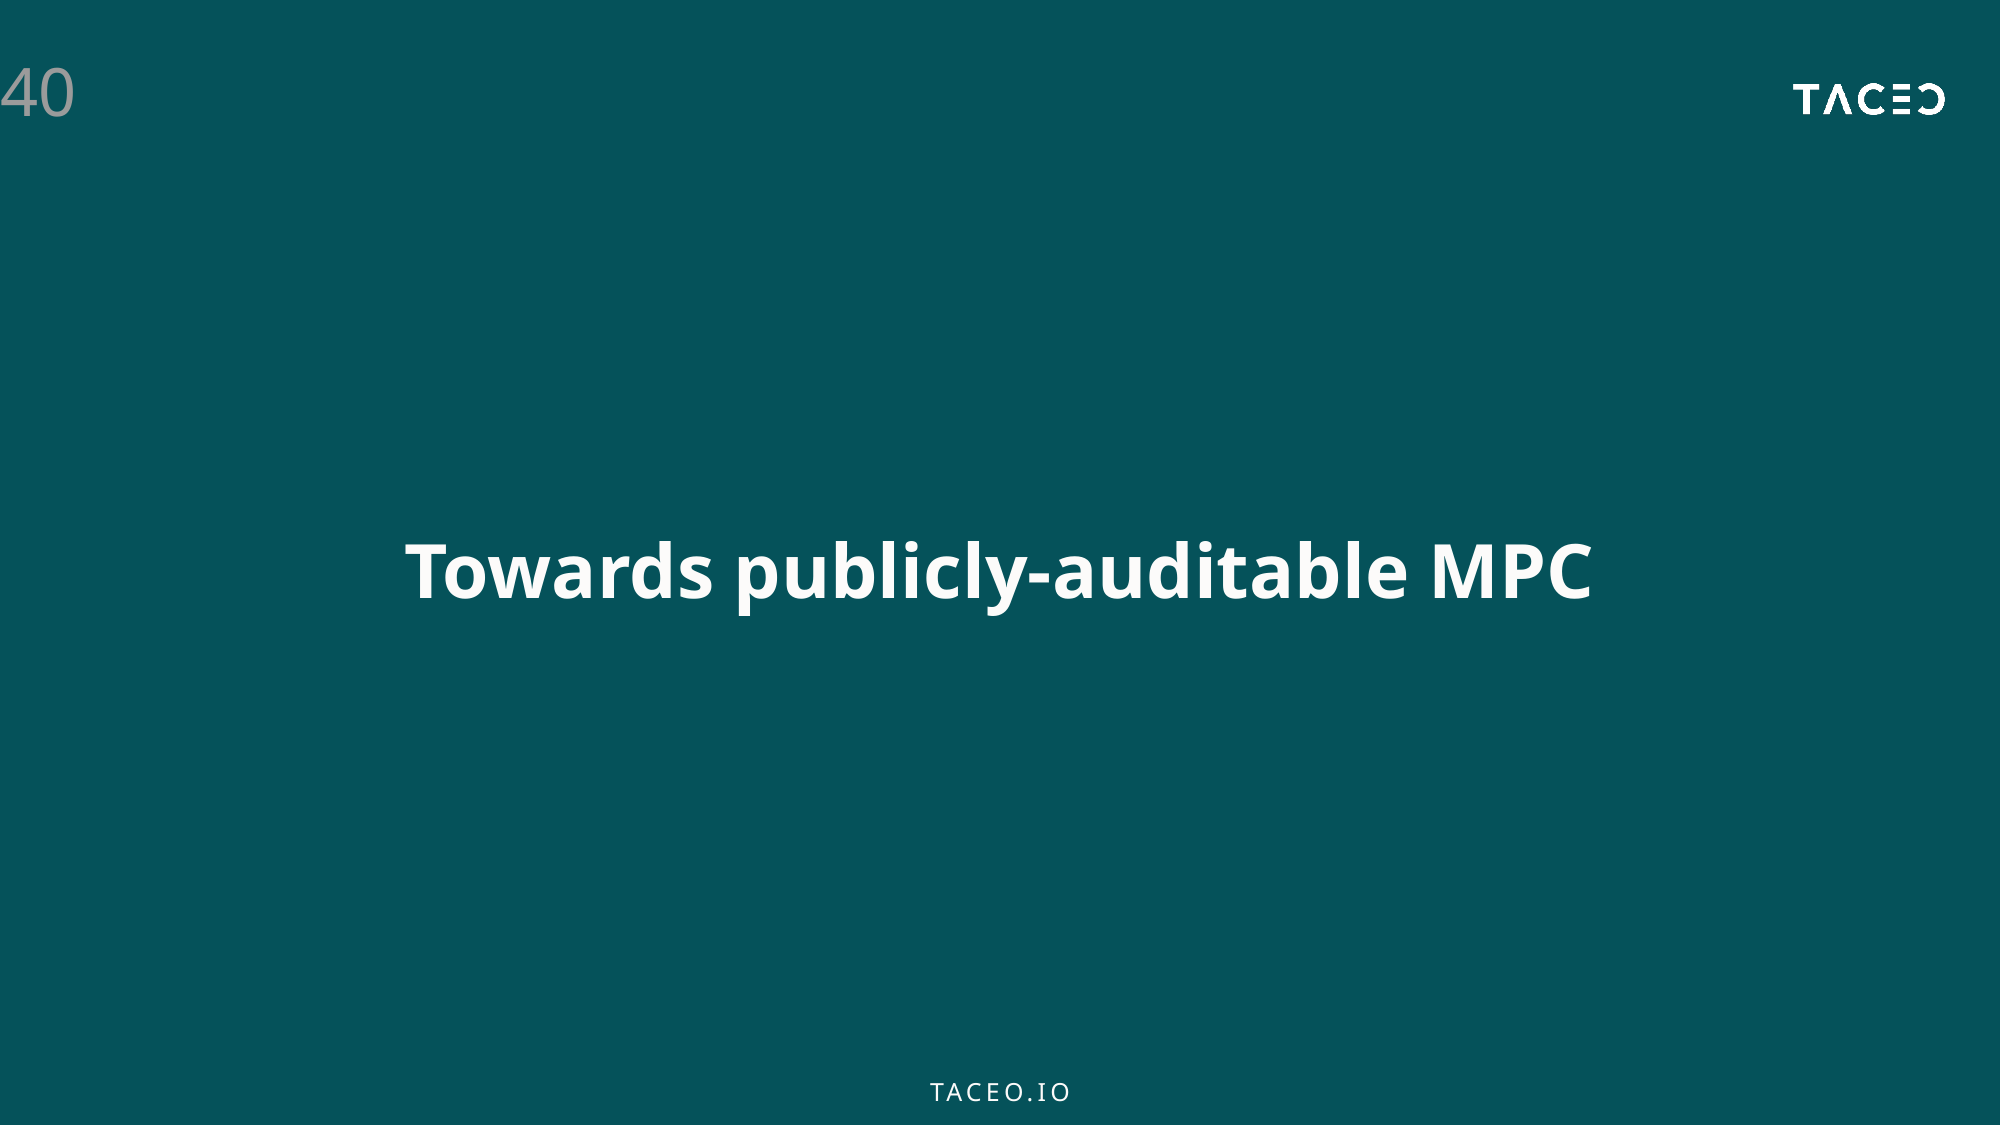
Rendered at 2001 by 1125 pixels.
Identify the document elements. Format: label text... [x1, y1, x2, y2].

slide_number 40 [0, 50, 112, 131]
footer TACEO.IO [662, 1051, 1338, 1111]
subtitle Towards publicly-auditable MPC [167, 523, 1833, 699]
picture [1793, 83, 1945, 115]
